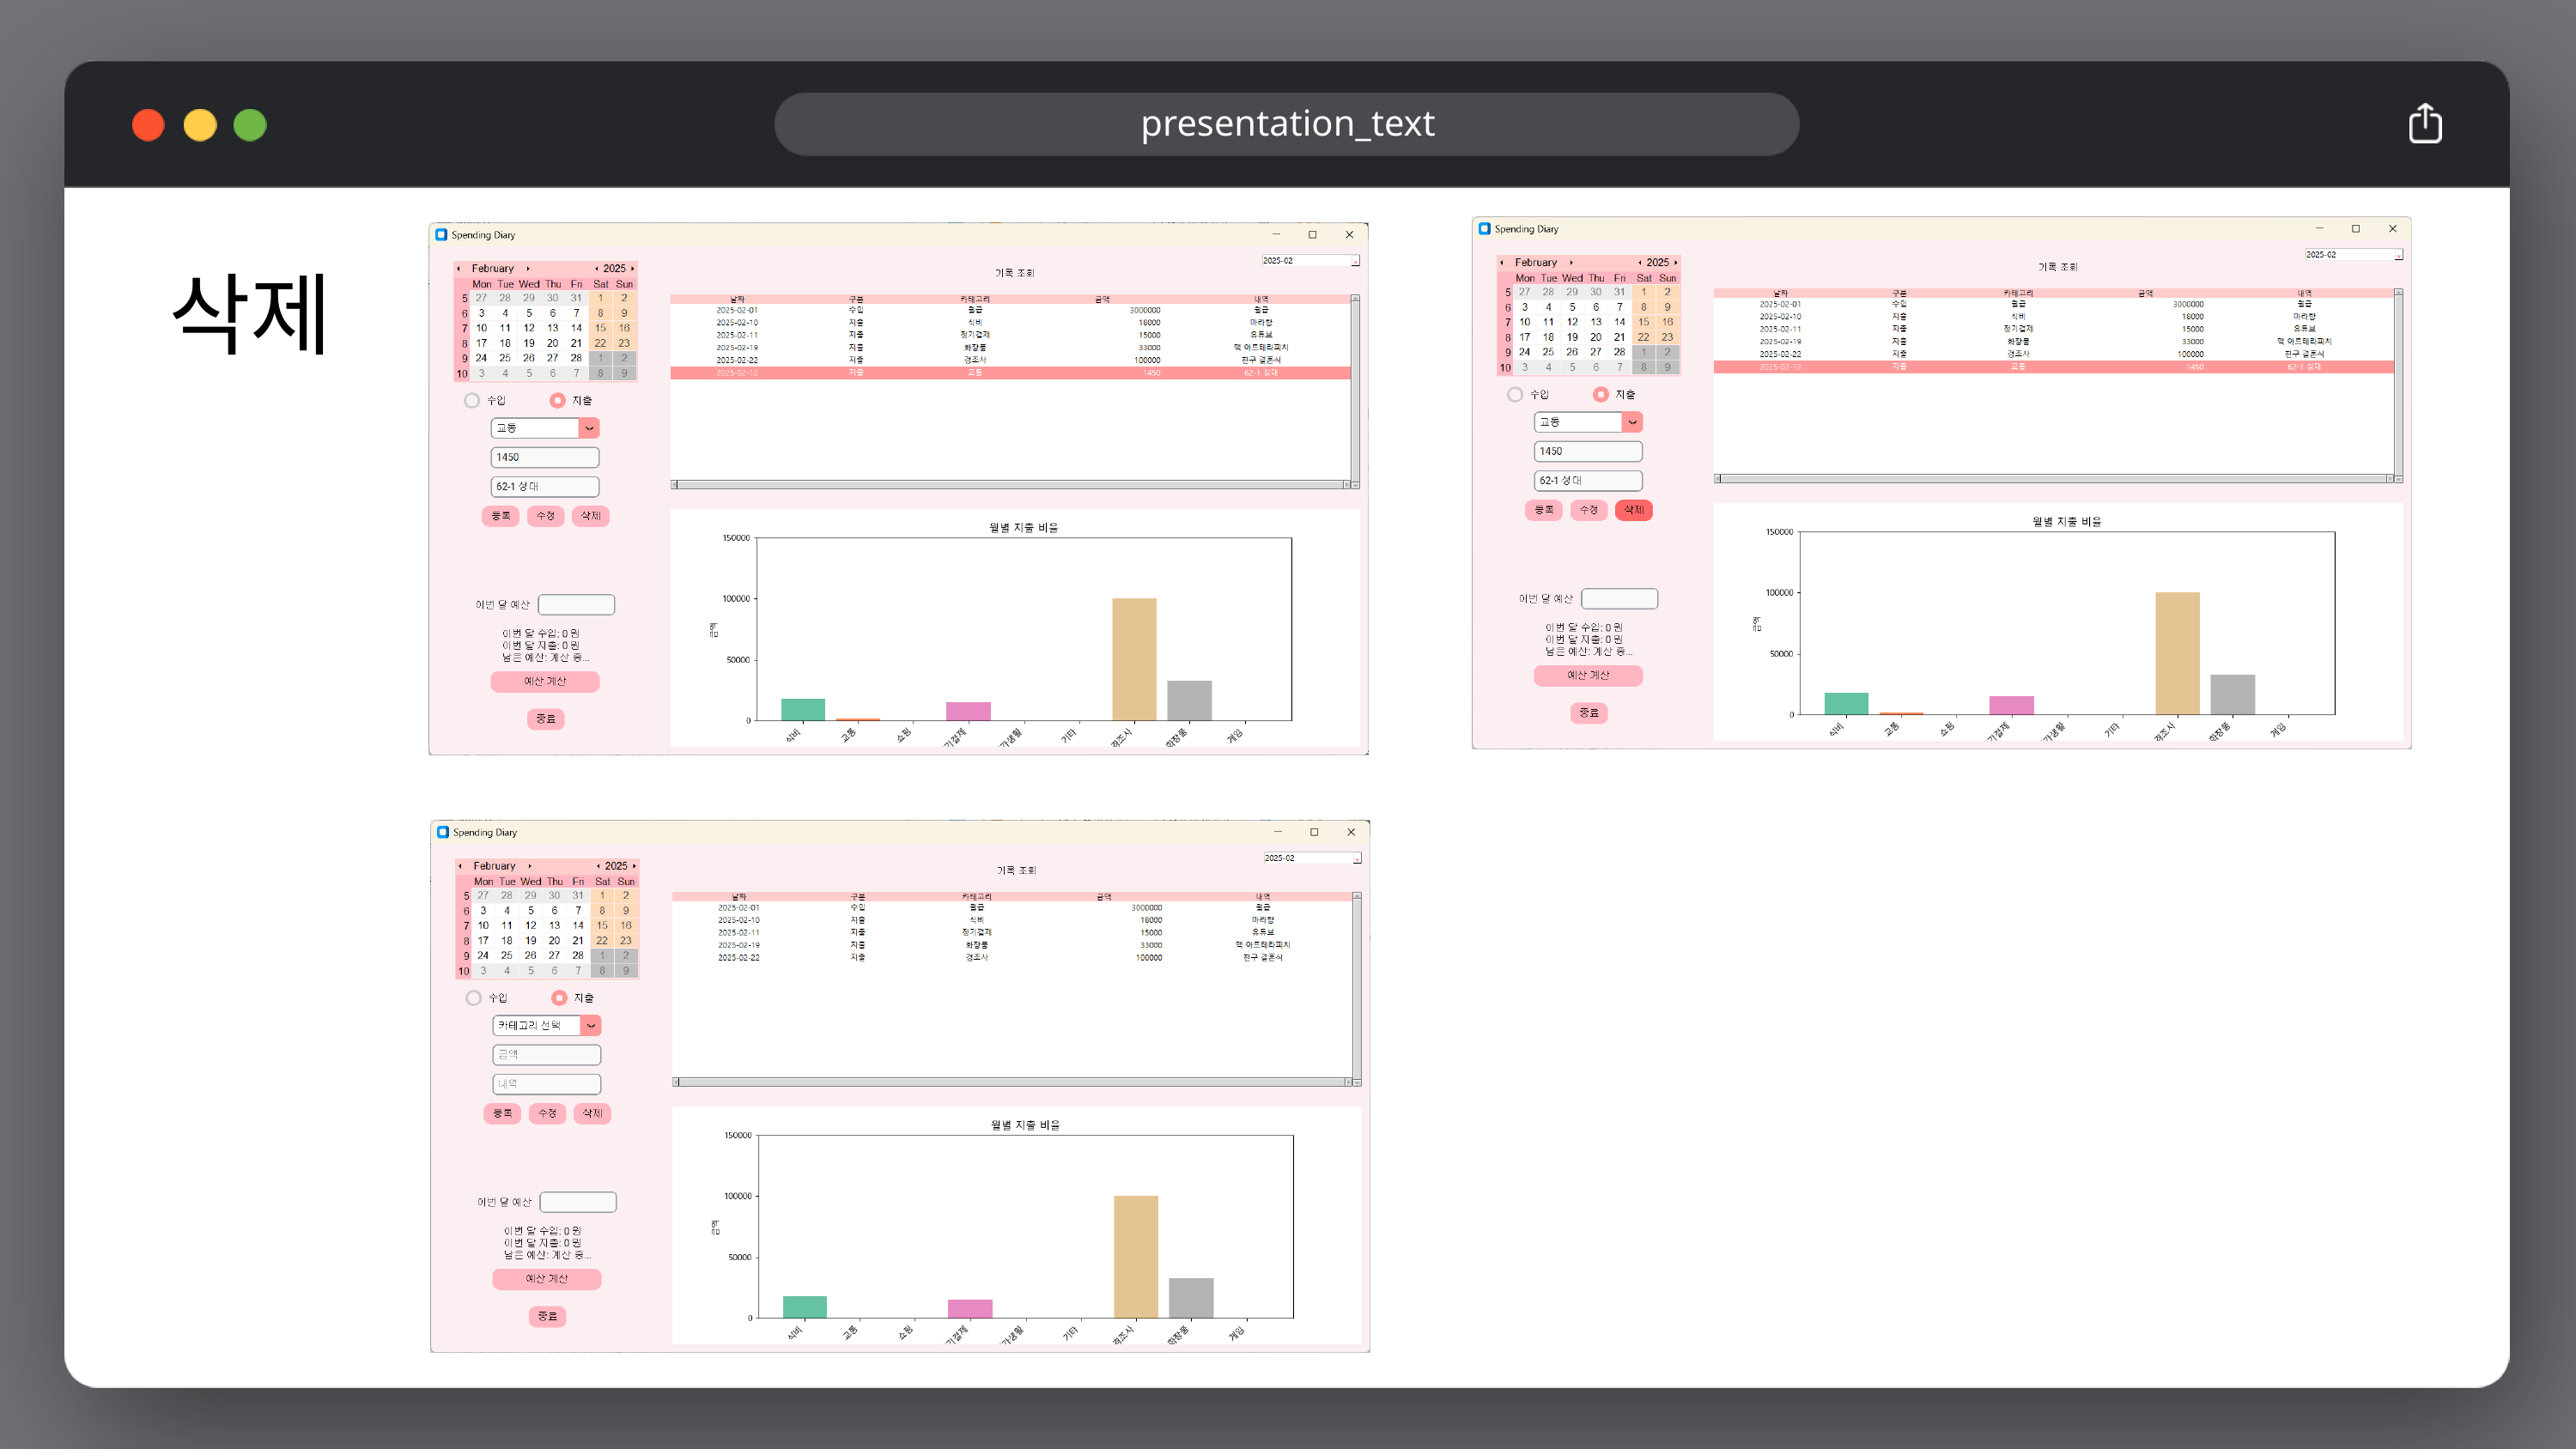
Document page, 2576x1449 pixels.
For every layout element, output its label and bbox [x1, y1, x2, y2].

picture [64, 60, 2511, 1388]
